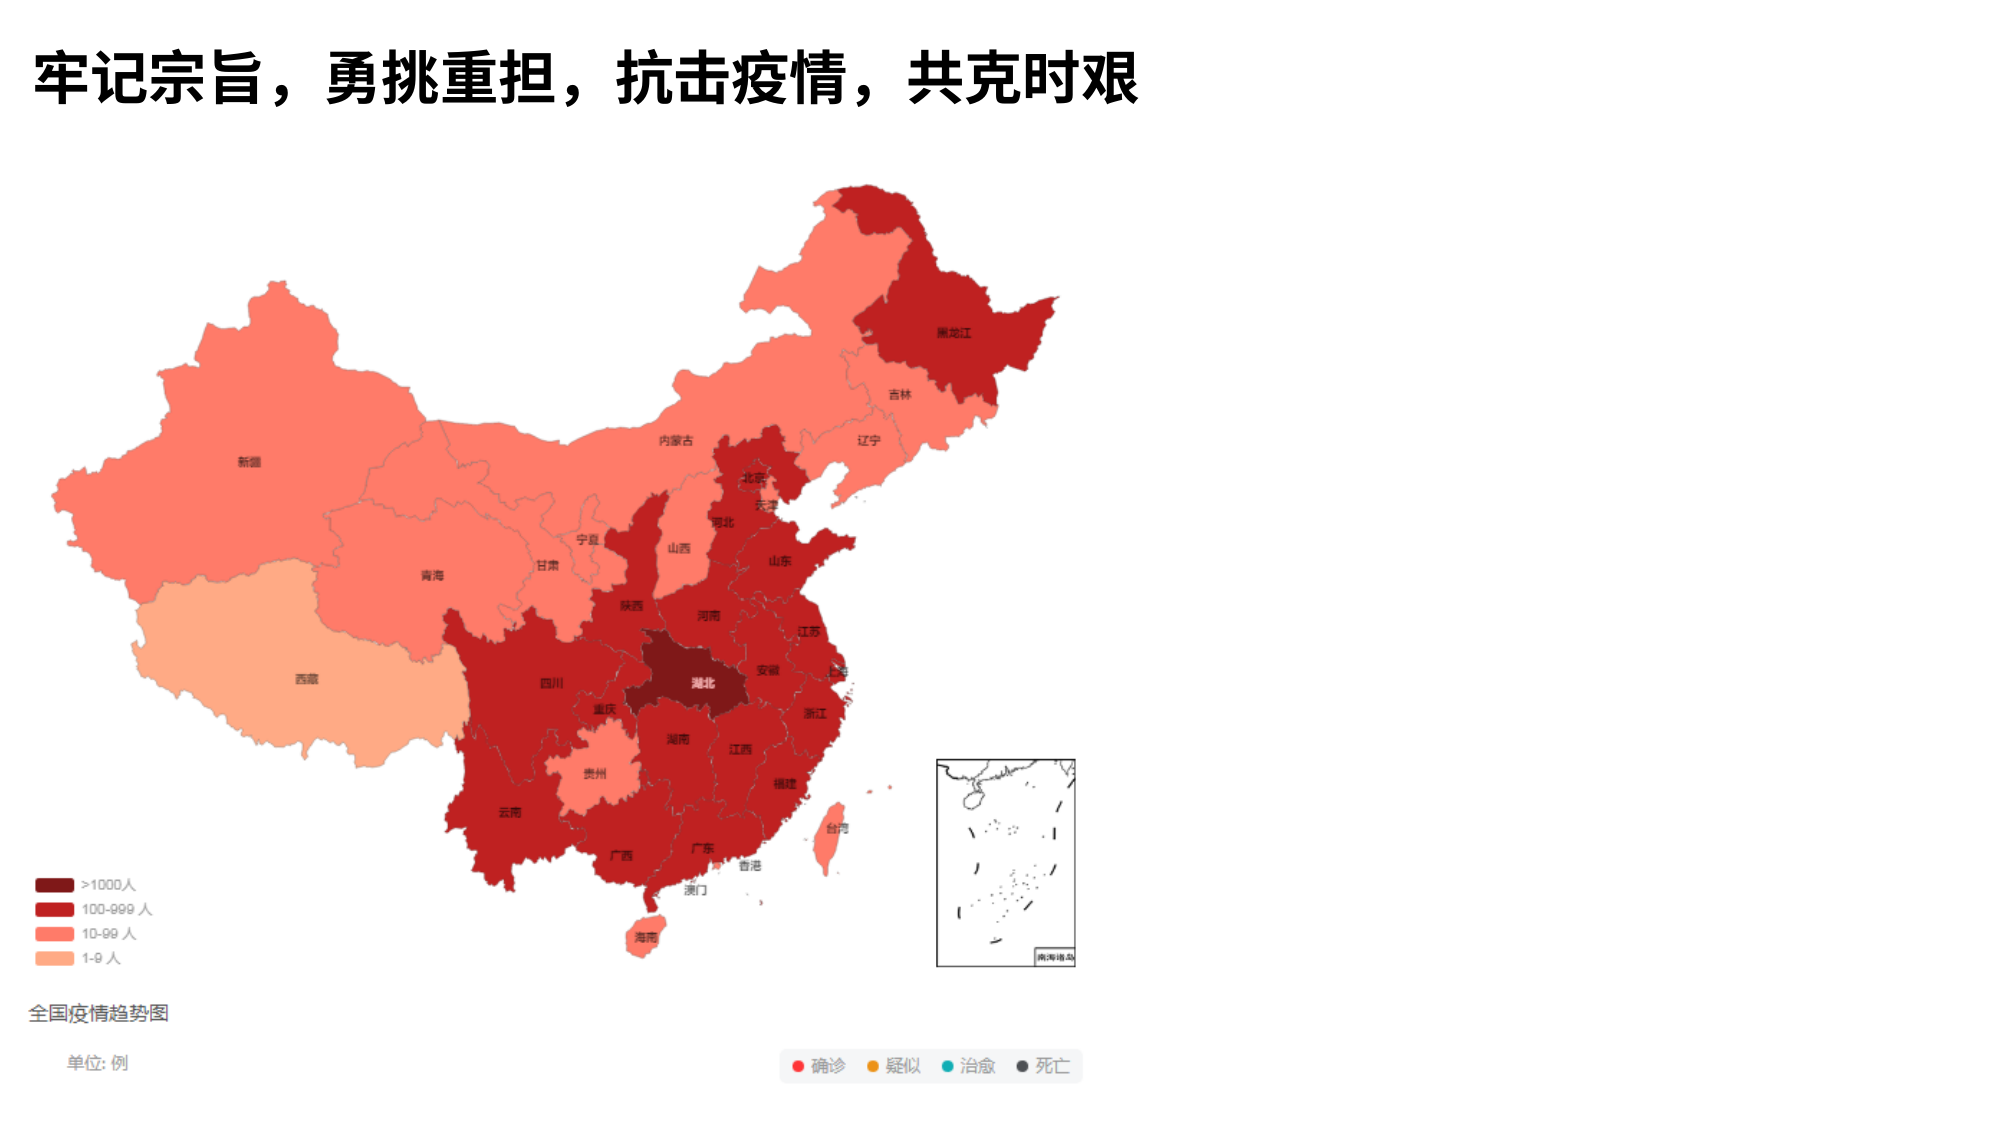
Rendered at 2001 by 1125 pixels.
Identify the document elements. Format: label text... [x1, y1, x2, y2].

picture [4, 133, 1106, 1089]
text_box 牢记宗旨，勇挑重担，抗击疫情，共克时艰 [17, 33, 1155, 119]
